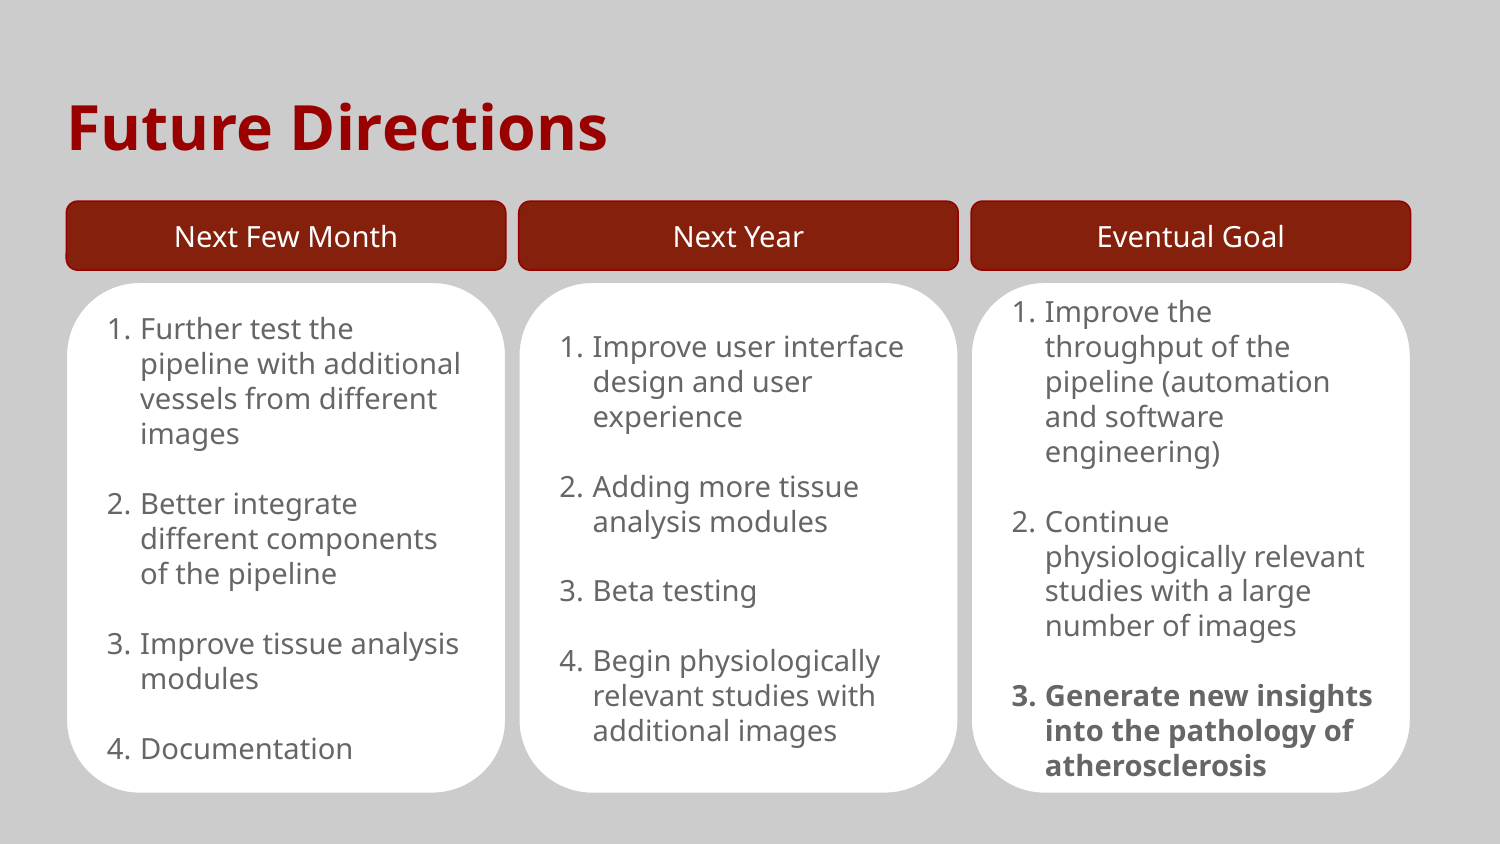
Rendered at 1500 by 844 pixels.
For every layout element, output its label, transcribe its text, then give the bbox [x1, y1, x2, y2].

text_box Improve user interface design and user experience Adding more tissue analysis modules Beta testing Begin physiologically relevant studies with additional images [518, 282, 959, 794]
text_box Improve the throughput of the pipeline (automation and software engineering) Continue physiologically relevant studies with a large number of images Generate new insights into the pathology of atherosclerosis [971, 282, 1411, 794]
text_box Next Year [518, 201, 959, 271]
text_box Next Few Month [66, 201, 506, 271]
text_box Eventual Goal [971, 201, 1411, 271]
title Future Directions [51, 72, 1449, 167]
text_box Further test the pipeline with additional vessels from different images Better integrate different components of the pipeline Improve tissue analysis modules Documentation [66, 282, 506, 794]
